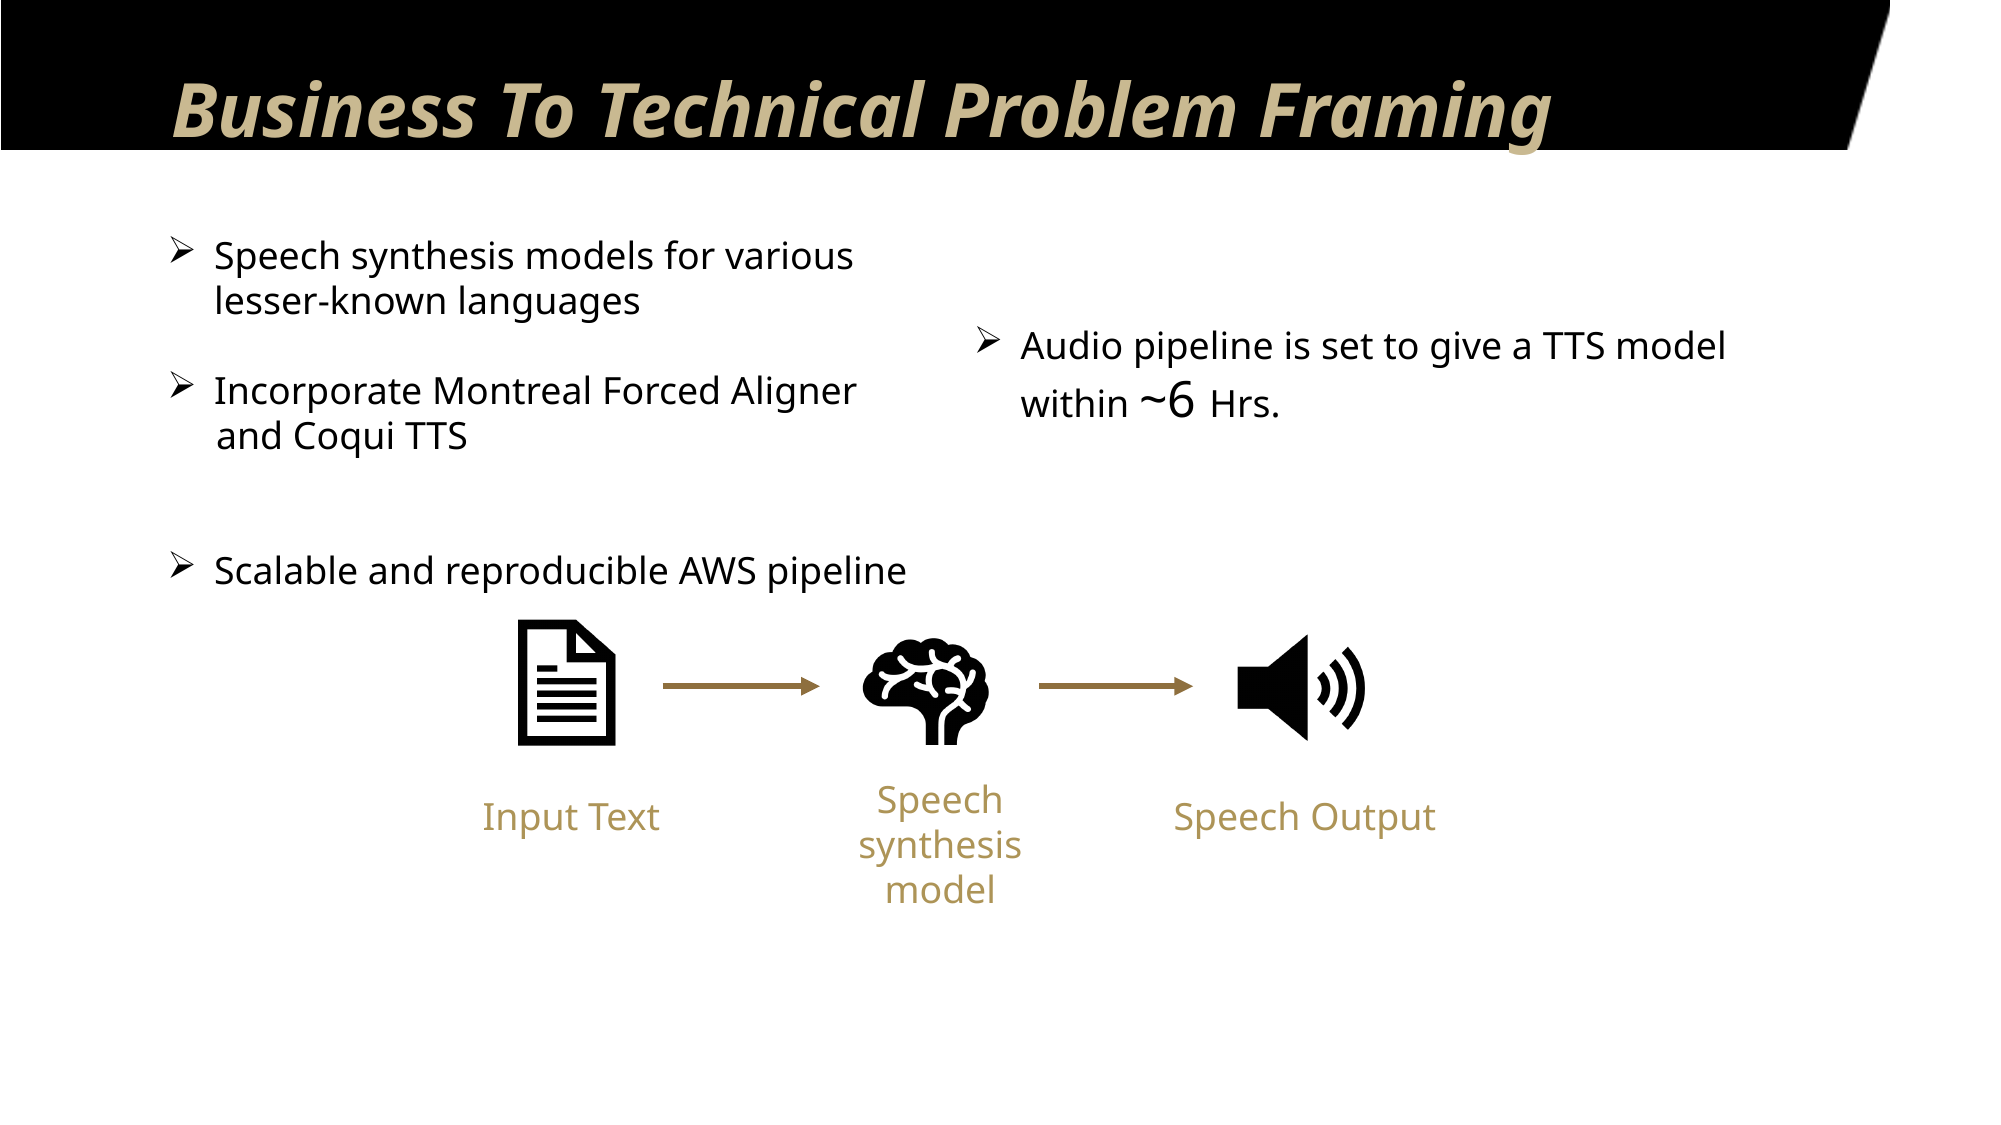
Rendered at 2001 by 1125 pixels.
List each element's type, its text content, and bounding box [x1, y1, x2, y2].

text_box Speech Output [1158, 785, 1484, 846]
text_box Speech synthesis model [783, 768, 1098, 919]
picture [1232, 612, 1383, 763]
picture [491, 607, 642, 758]
picture [850, 616, 1001, 767]
text_box Speech synthesis models for various lesser-known languages Incorporate Montreal Forced Aligner and Coqui TTS Scalable and reproducible AWS pipeline Audio pipeline is set to give a TTS model within ~6 Hrs. [152, 224, 1795, 603]
text_box Input Text [468, 785, 754, 846]
title Business To Technical Problem Framing [168, 70, 1689, 160]
